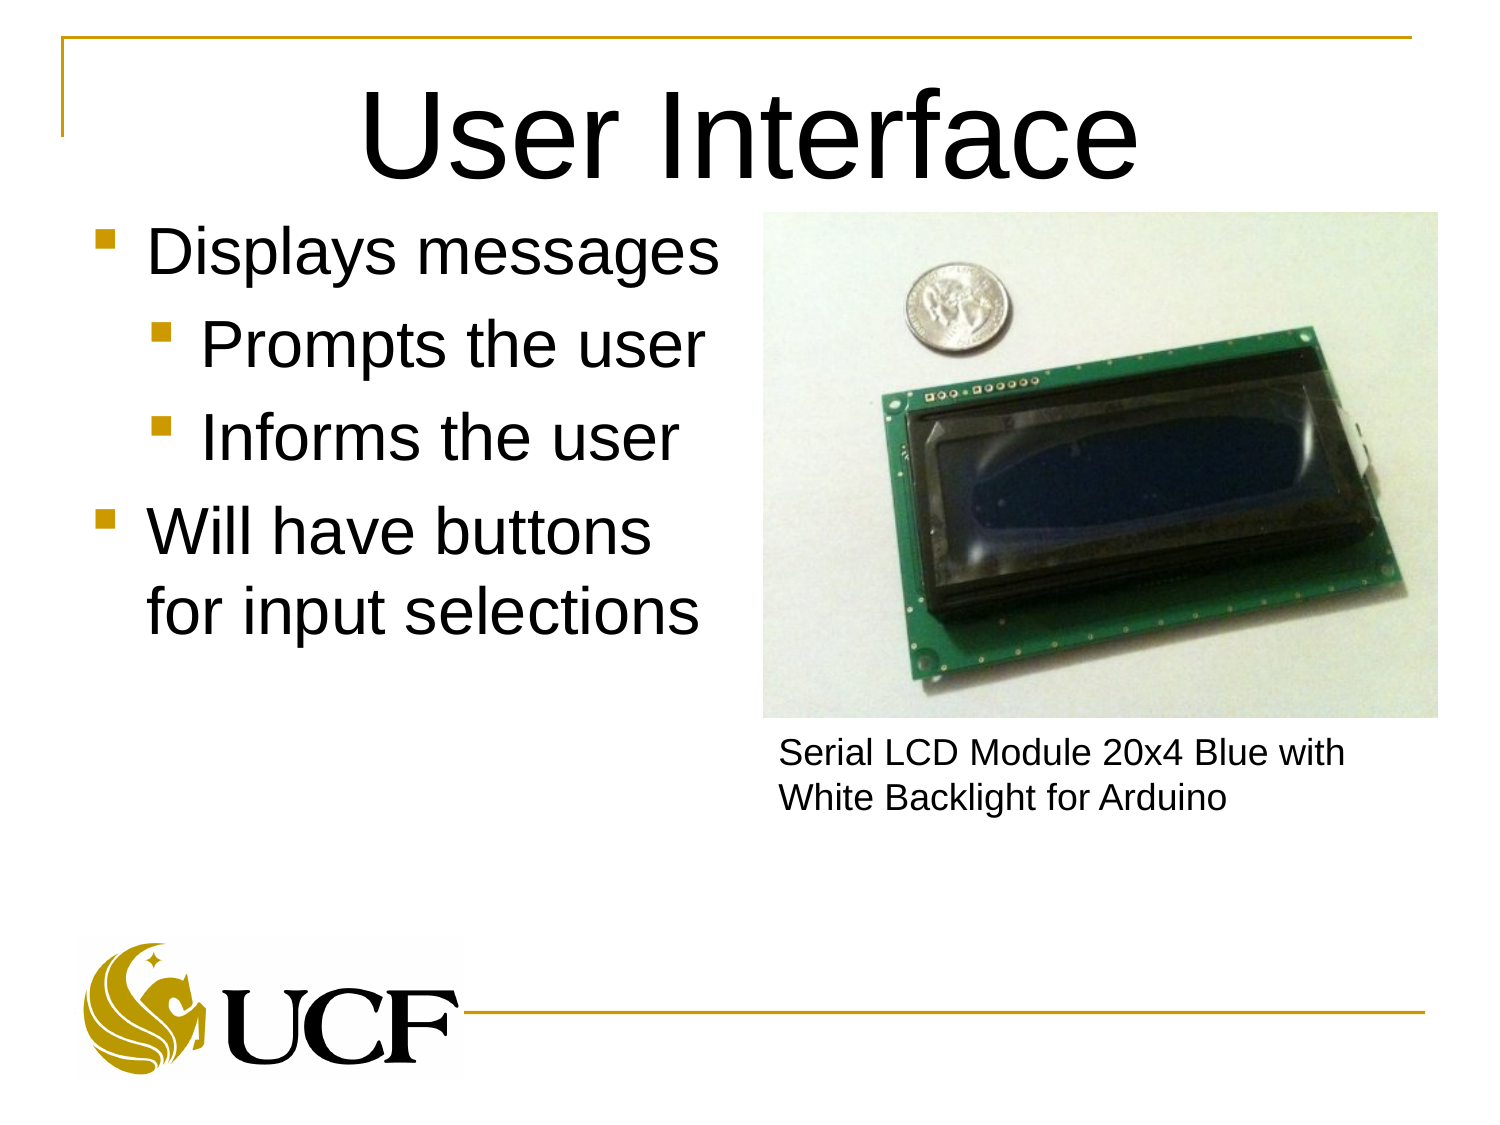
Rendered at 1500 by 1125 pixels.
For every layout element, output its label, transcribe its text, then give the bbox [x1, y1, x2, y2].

picture [763, 212, 1438, 719]
picture [74, 937, 464, 1082]
title User Interface [75, 45, 1425, 233]
list Displays messages Prompts the user Informs the user Will have buttons for input selections [75, 200, 738, 1006]
text_box Serial LCD Module 20x4 Blue with White Backlight for Arduino [763, 724, 1438, 871]
